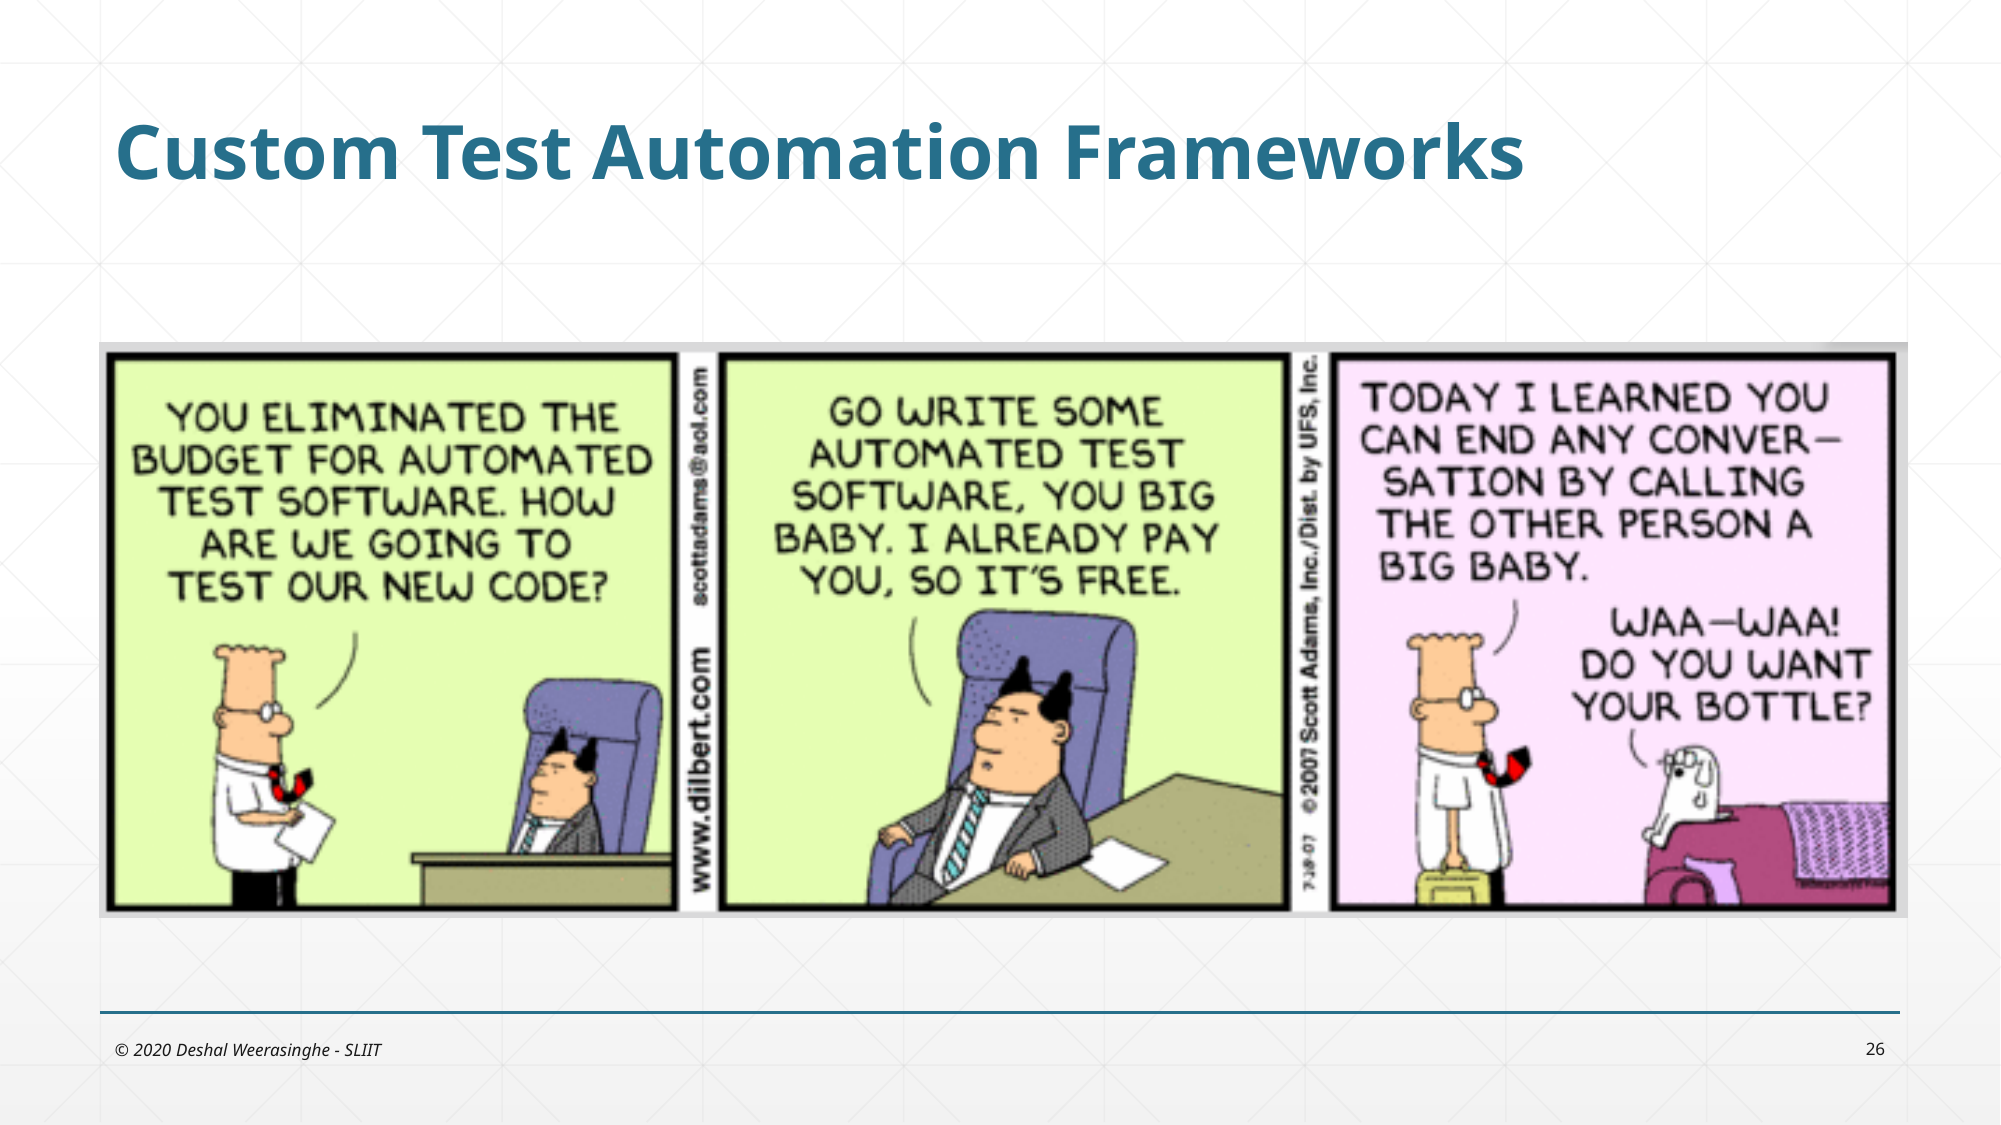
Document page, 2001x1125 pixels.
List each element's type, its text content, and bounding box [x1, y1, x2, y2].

footer © 2020 Deshal Weerasinghe - SLIIT [99, 1031, 1106, 1069]
slide_number 26 [1749, 1031, 1901, 1069]
picture [99, 342, 1908, 919]
title Custom Test Automation Frameworks [99, 82, 1908, 229]
